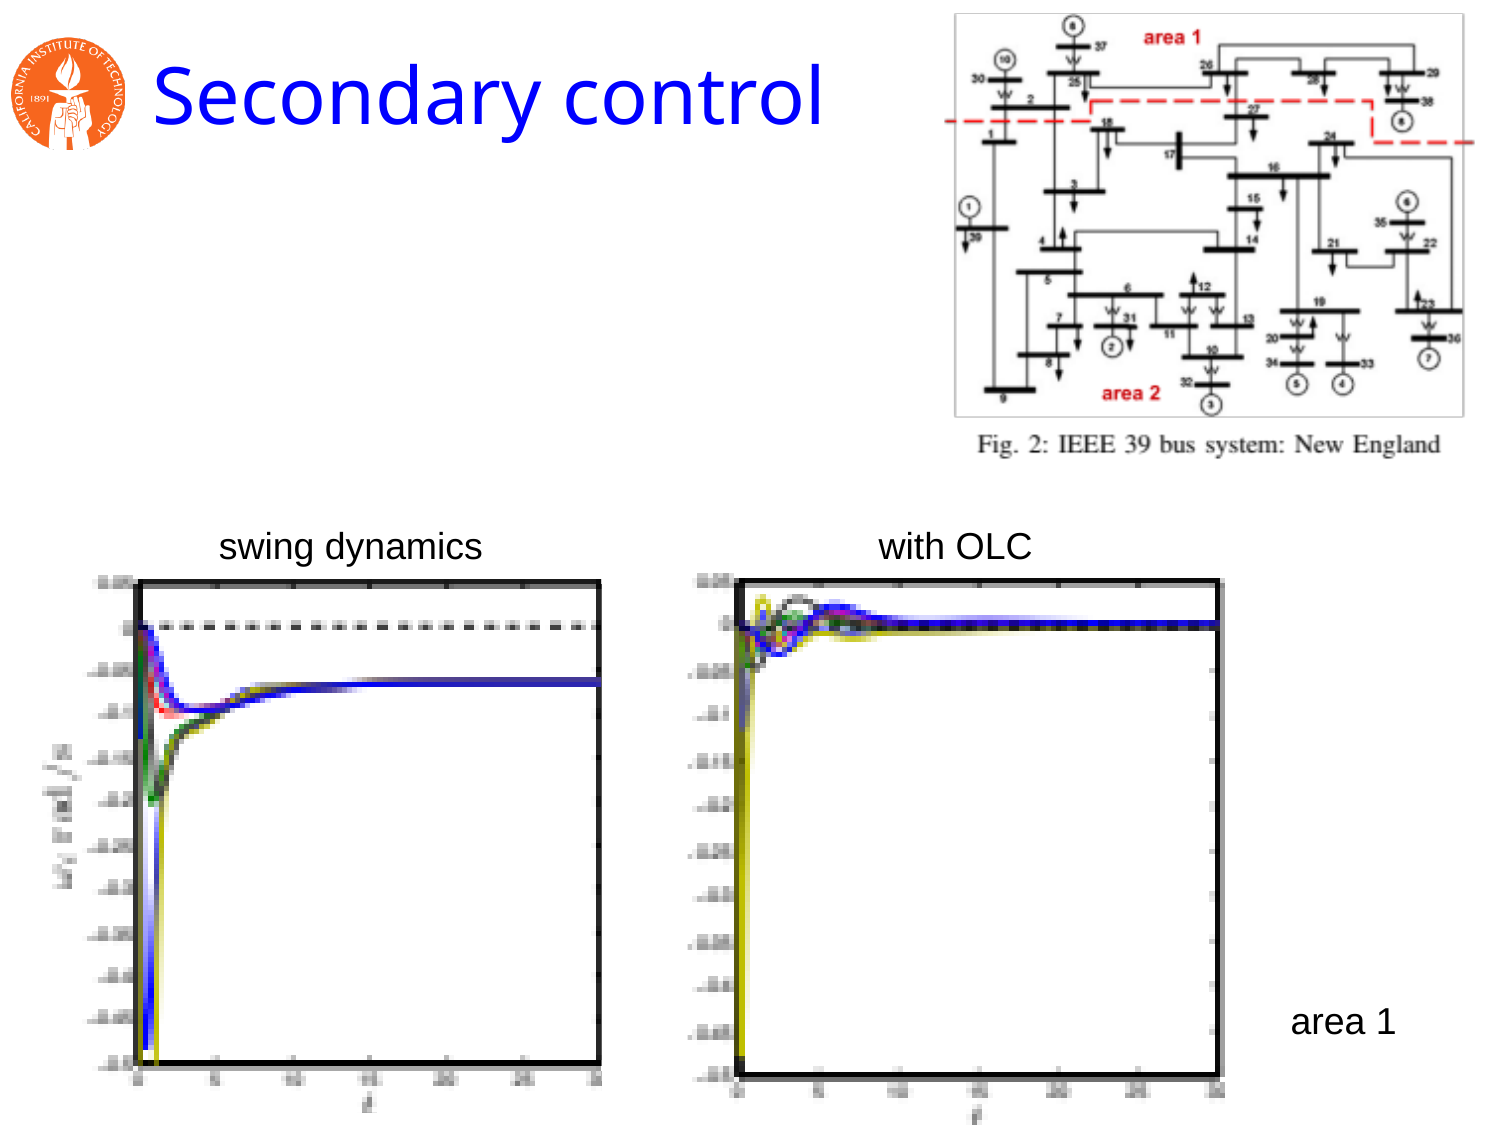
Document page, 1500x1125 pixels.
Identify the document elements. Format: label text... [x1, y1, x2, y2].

text_box swing dynamics [204, 514, 498, 573]
picture [940, 12, 1476, 463]
picture [687, 573, 1226, 1125]
picture [37, 574, 603, 1113]
text_box area 1 [1275, 989, 1412, 1050]
title Secondary control [137, 37, 935, 176]
text_box with OLC [863, 514, 1048, 571]
